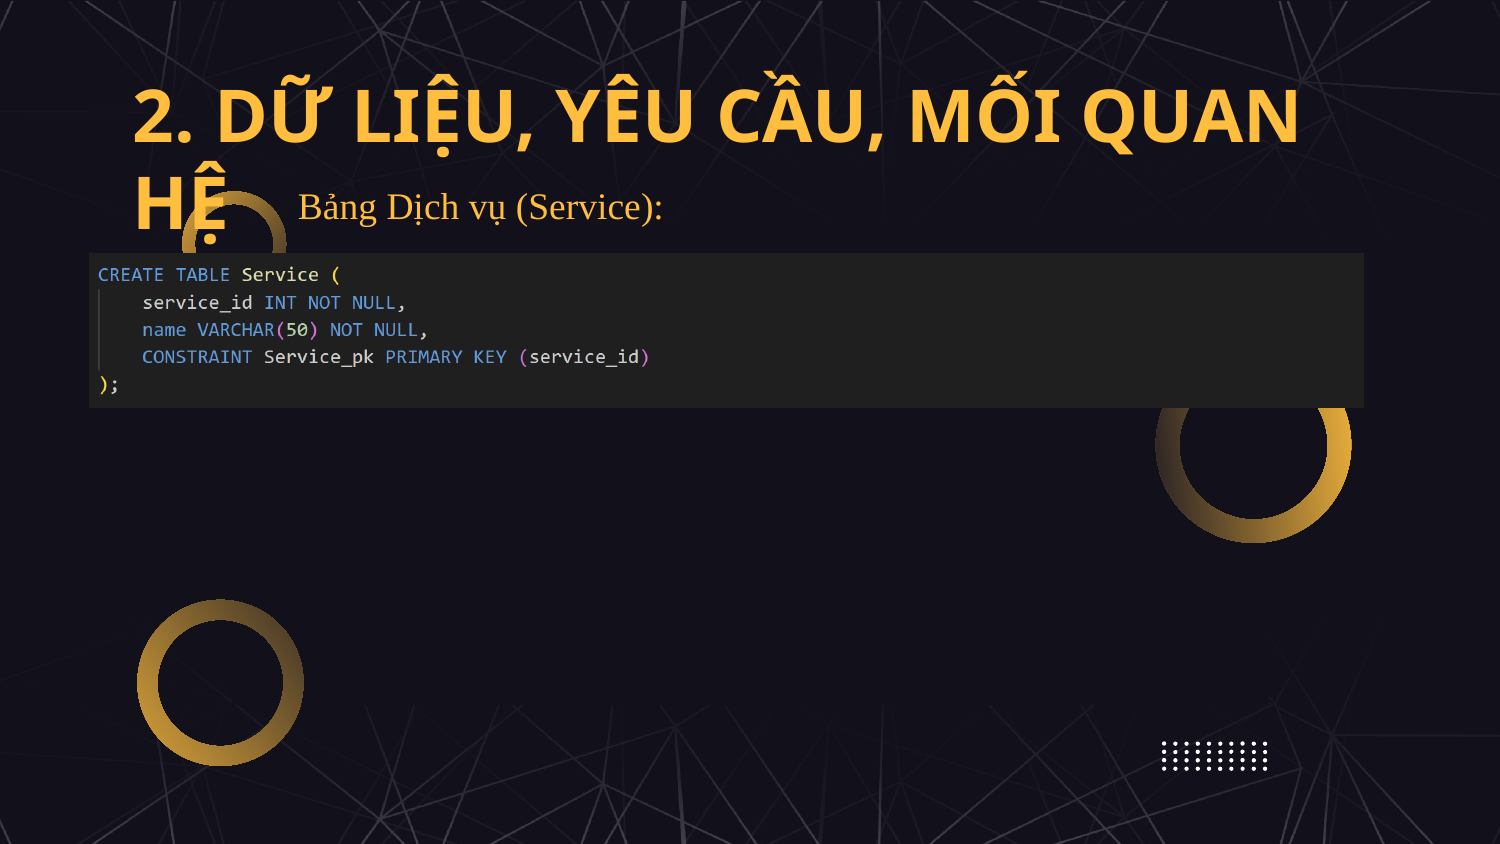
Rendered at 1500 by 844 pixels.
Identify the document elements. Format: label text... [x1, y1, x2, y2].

picture [0, 0, 1500, 844]
title 2. DỮ LIỆU, YÊU CẦU, MỐI QUAN HỆ [117, 54, 1383, 154]
list Bảng Dịch vụ (Service): [282, 154, 1217, 251]
